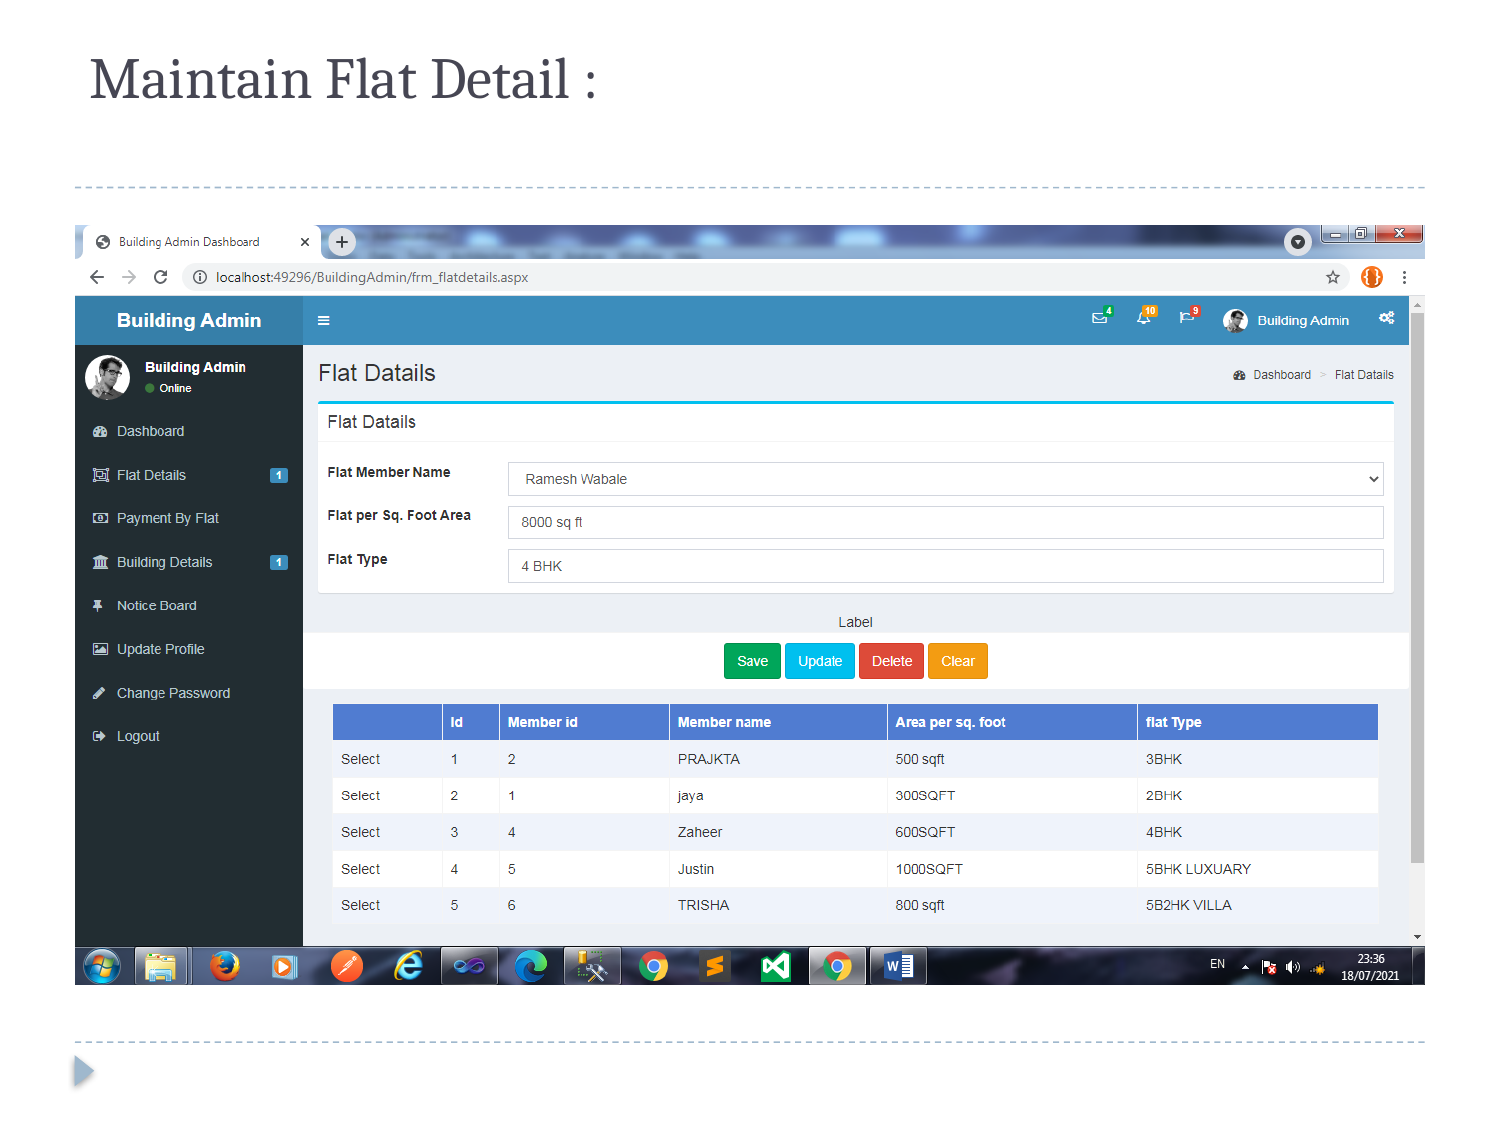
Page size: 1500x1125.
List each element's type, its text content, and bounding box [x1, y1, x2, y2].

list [74, 225, 1426, 985]
title Maintain Flat Detail : [75, 24, 1425, 188]
